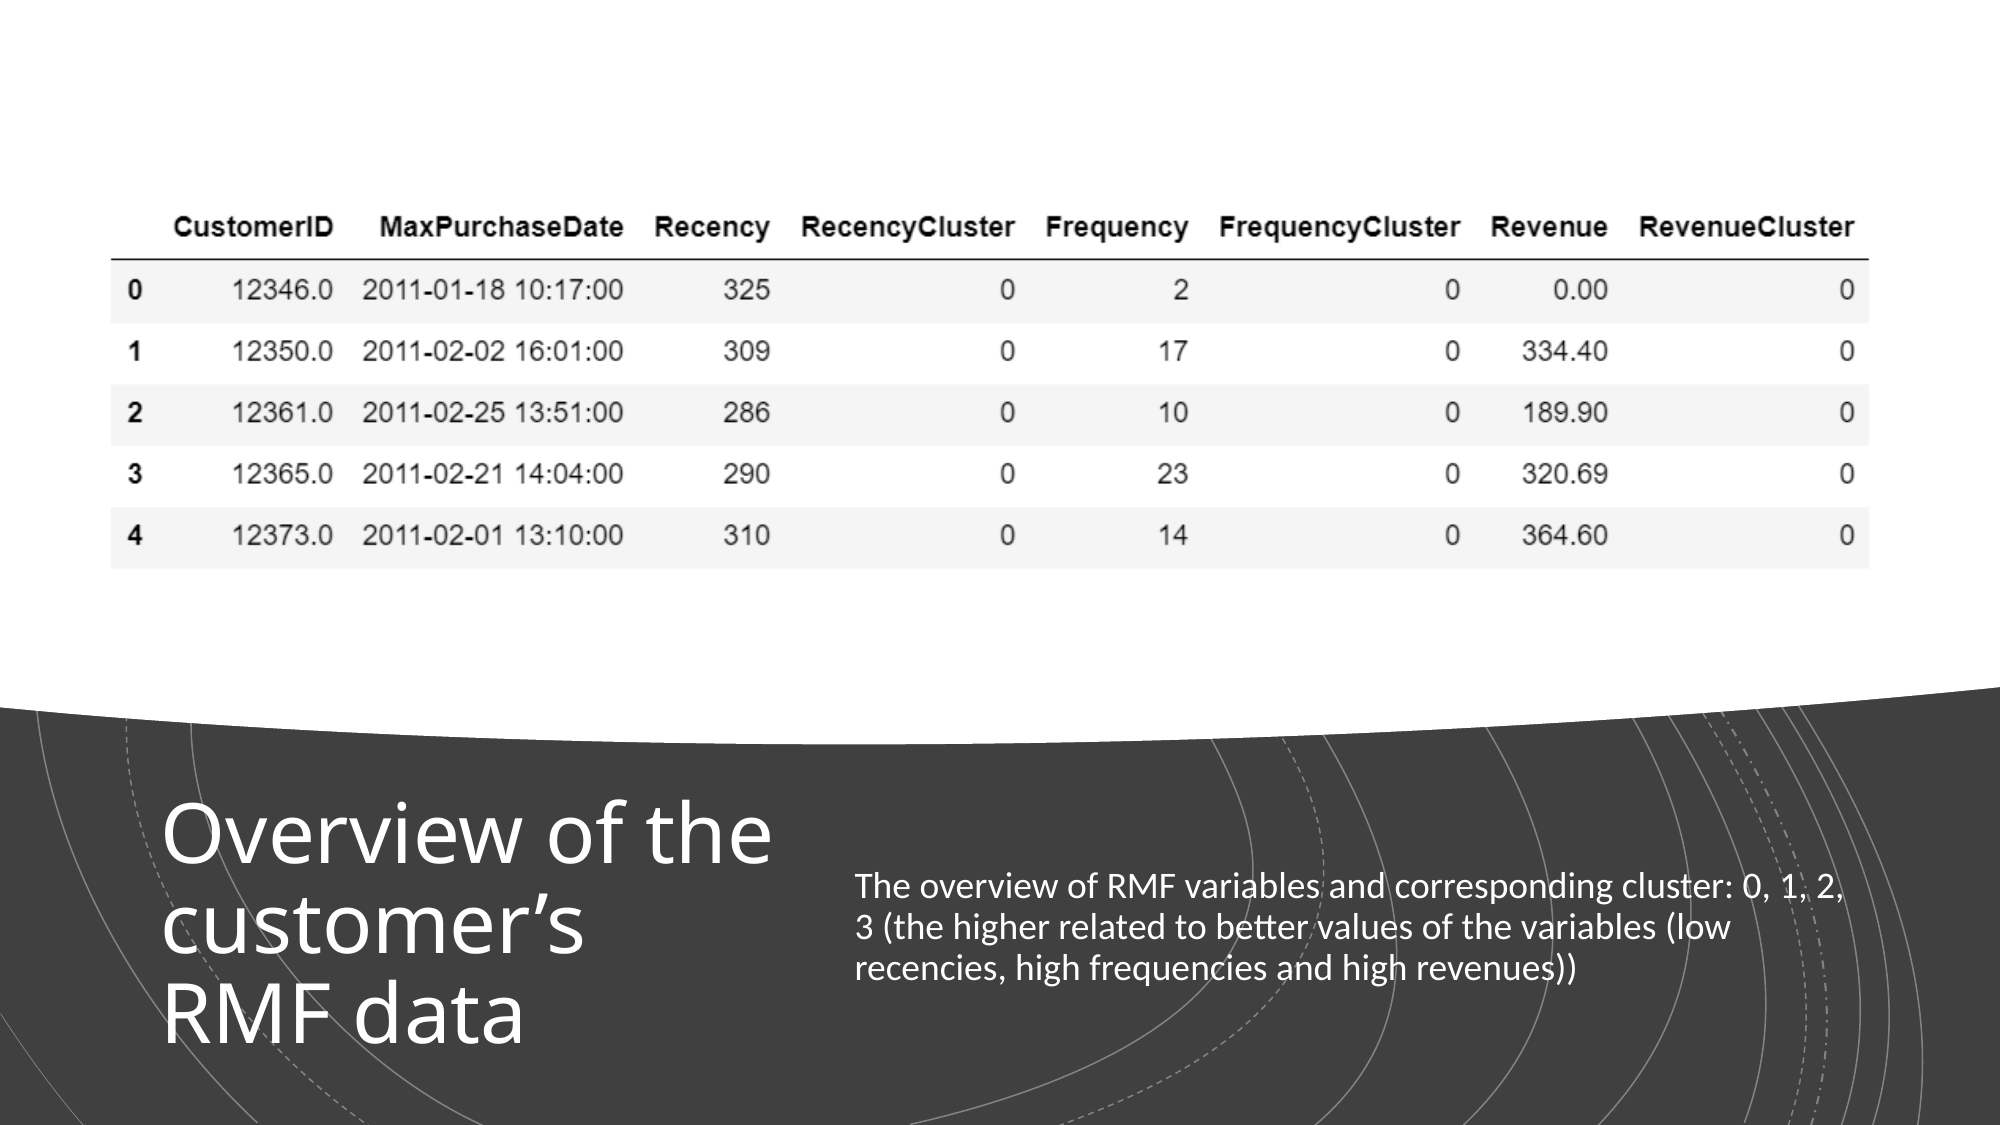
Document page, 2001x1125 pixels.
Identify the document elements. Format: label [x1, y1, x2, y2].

picture [105, 177, 1896, 594]
text_box [0, 0, 1999, 1125]
